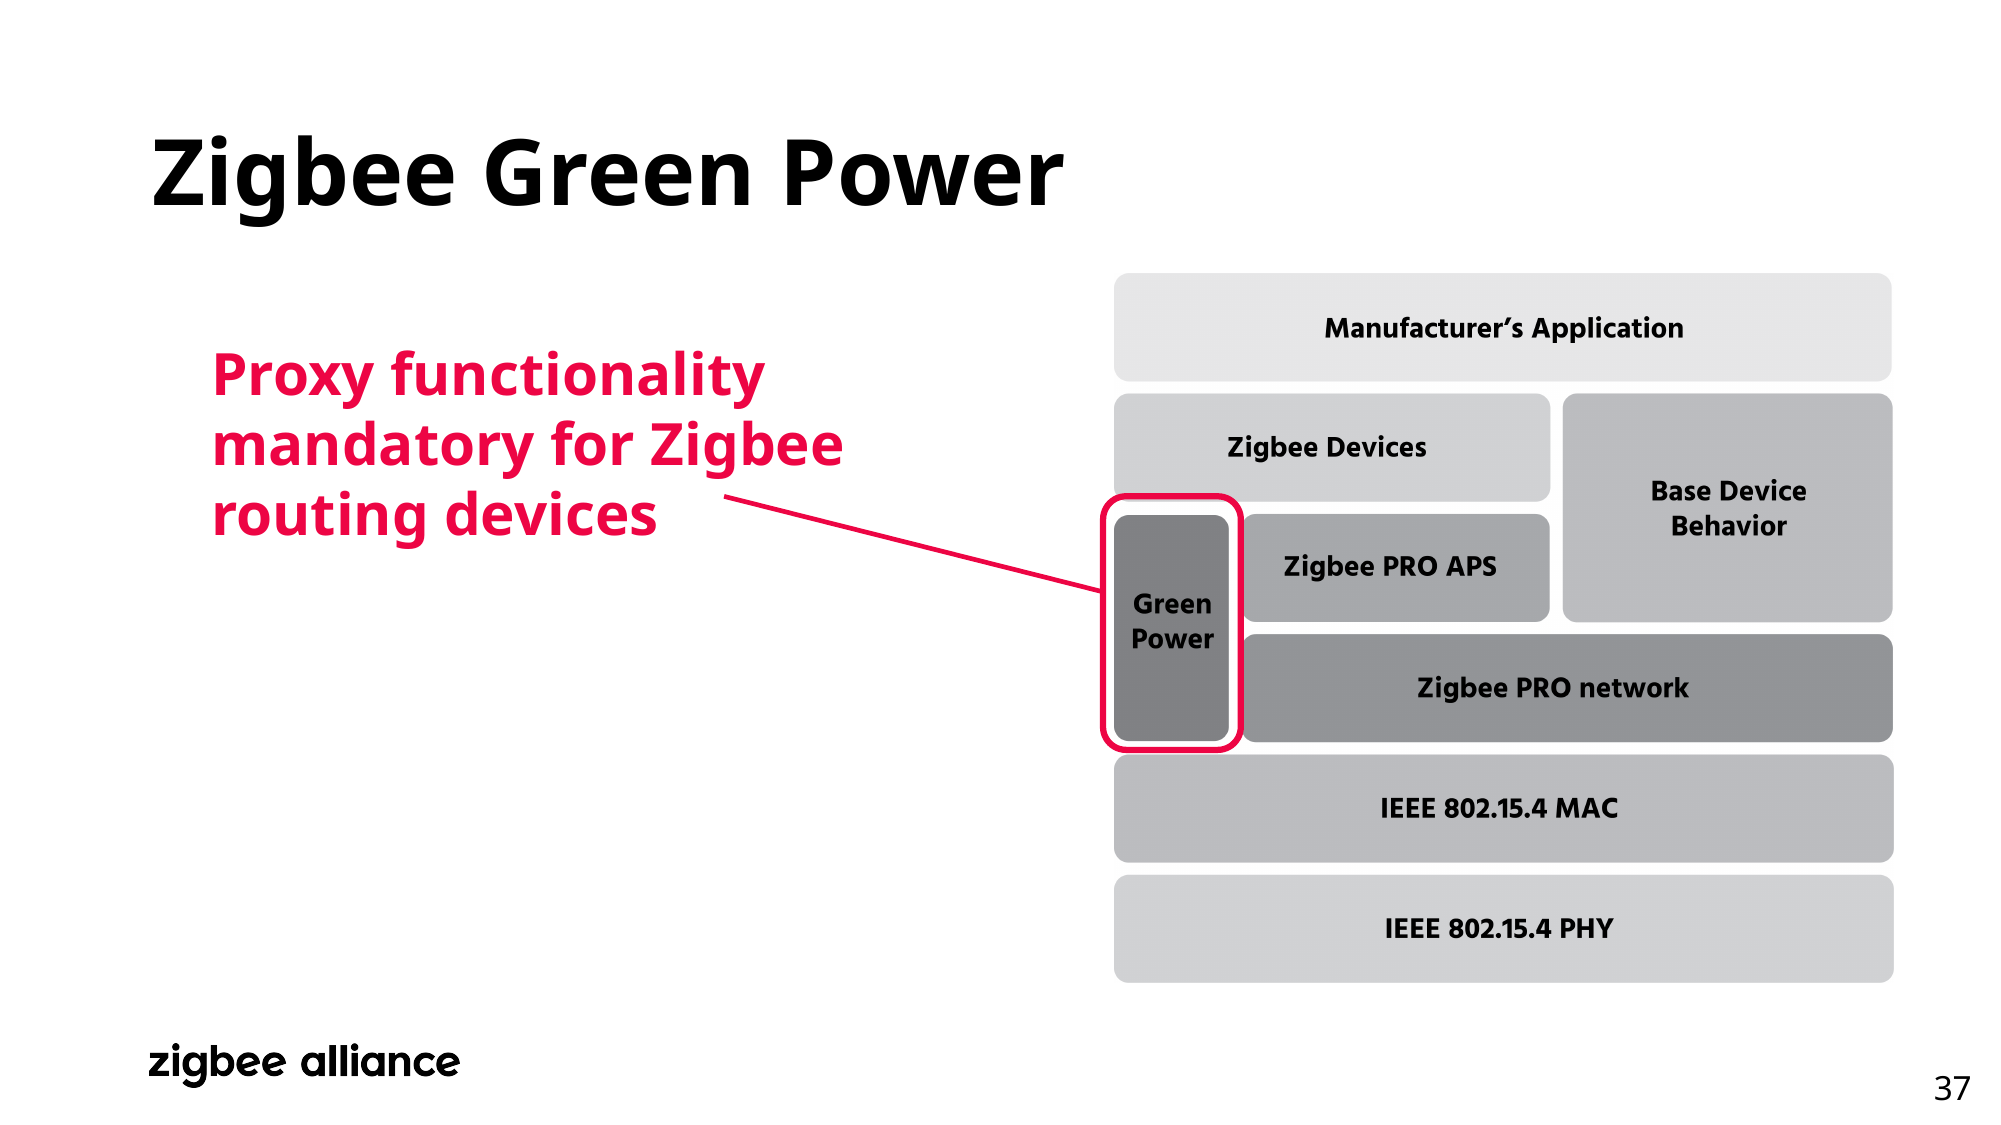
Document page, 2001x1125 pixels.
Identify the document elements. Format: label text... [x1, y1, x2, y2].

text_box [1100, 501, 1108, 745]
text_box Proxy functionality mandatory for Zigbee routing devices [196, 329, 944, 1125]
text_box Zigbee Green Power [137, 59, 1863, 278]
text_box [723, 495, 1104, 593]
picture [149, 1043, 196, 1088]
picture [1113, 273, 1894, 983]
